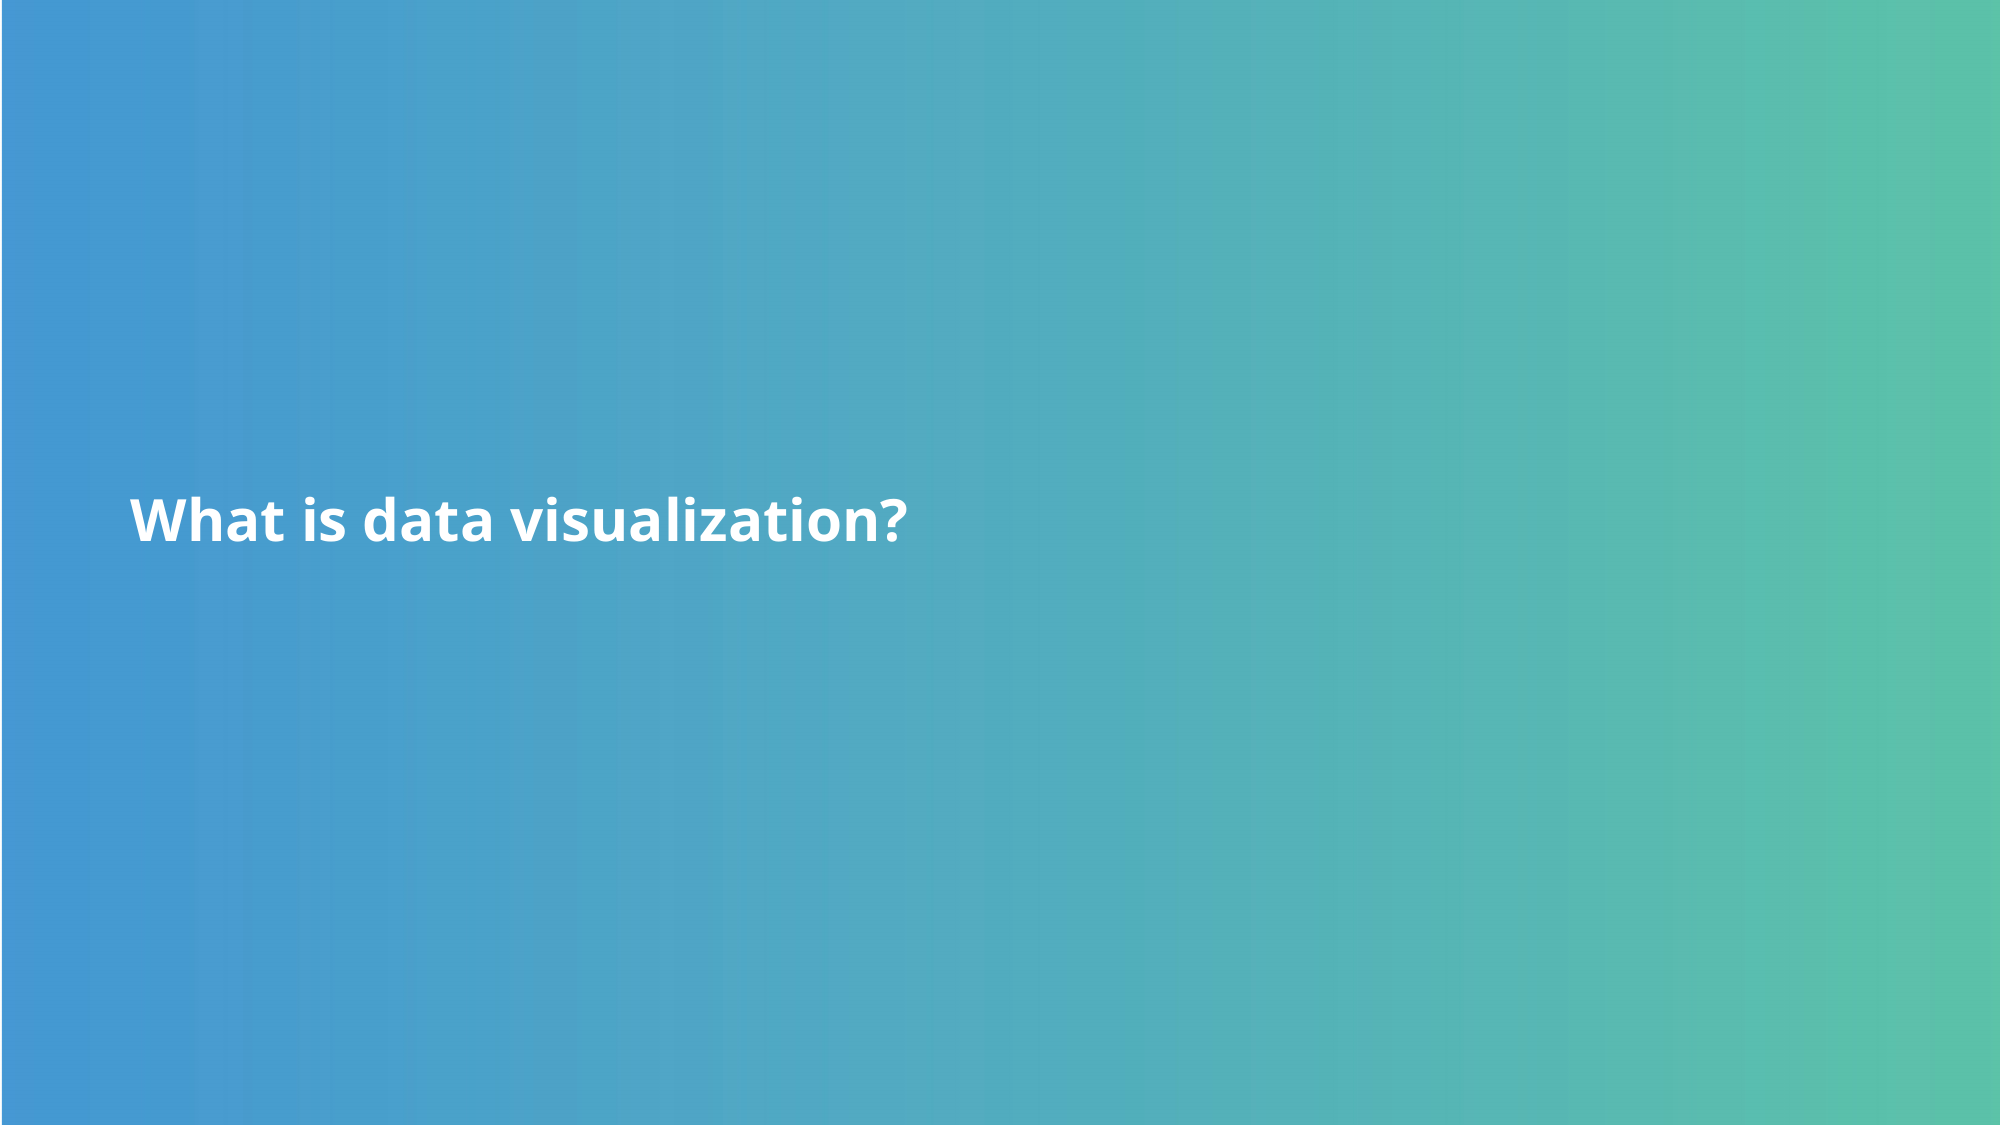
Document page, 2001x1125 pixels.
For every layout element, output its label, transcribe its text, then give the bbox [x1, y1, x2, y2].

title What is data visualization? [115, 481, 1841, 565]
picture [0, 0, 2000, 1125]
